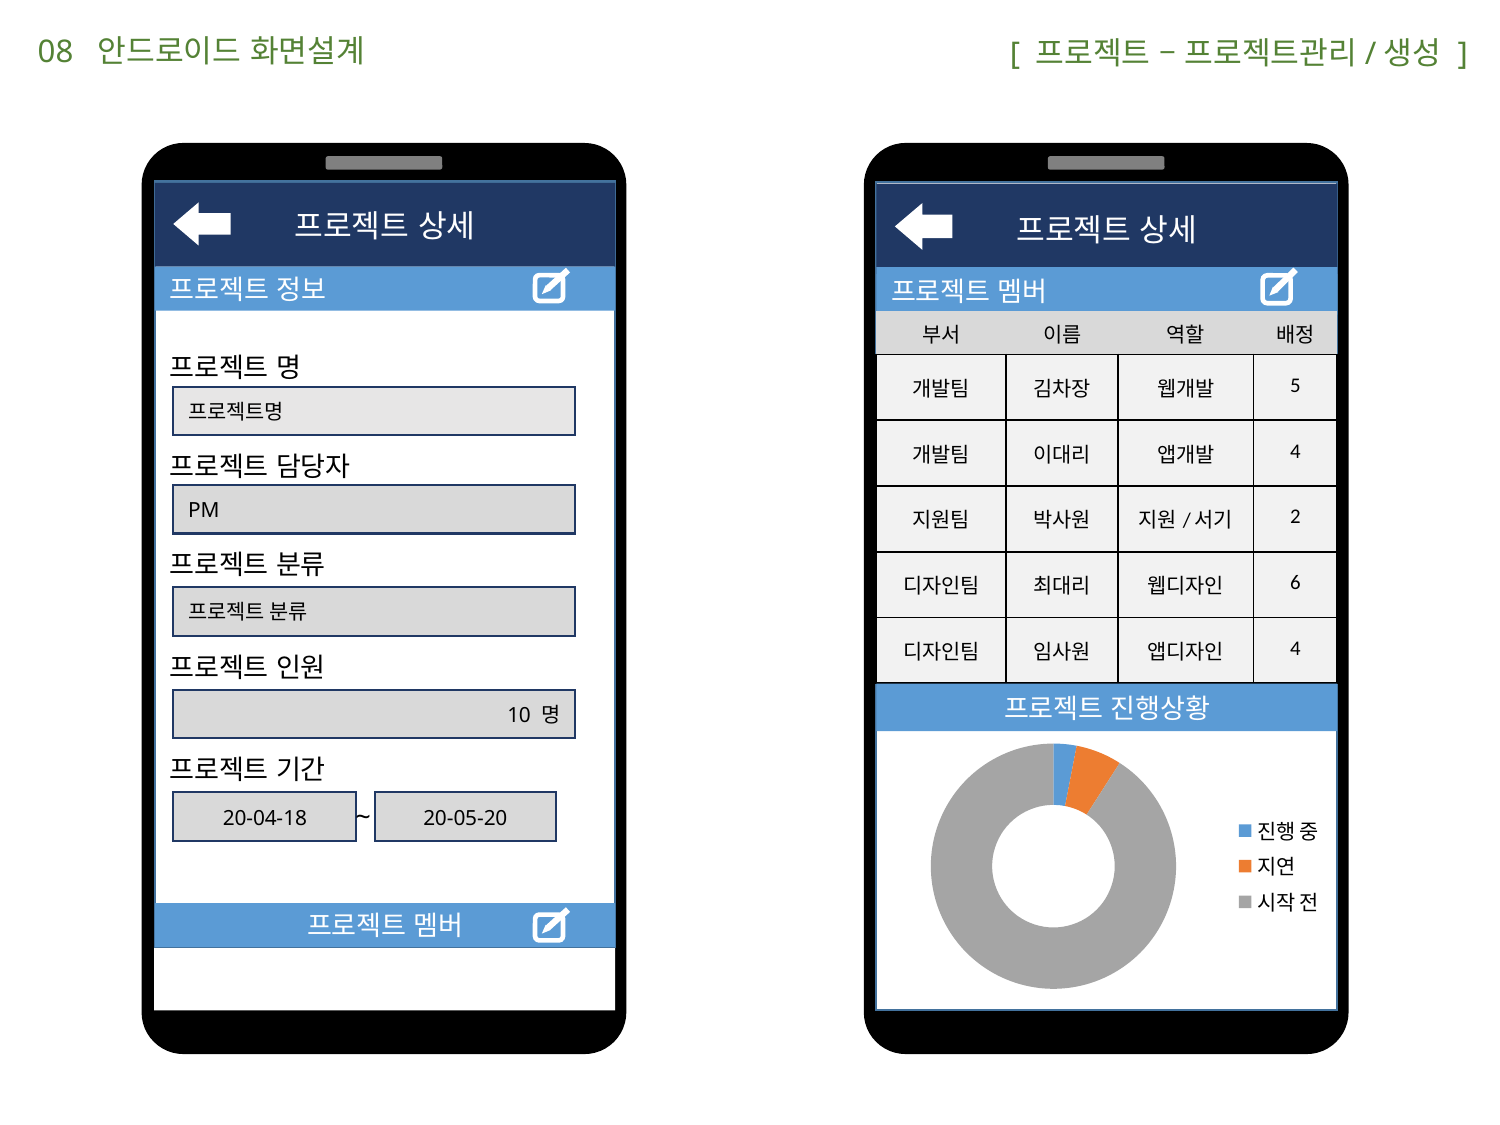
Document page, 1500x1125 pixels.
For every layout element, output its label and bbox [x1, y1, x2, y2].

text_box [863, 142, 1349, 1055]
text_box [761, 25, 1483, 78]
text_box [22, 24, 464, 77]
text_box [141, 142, 627, 1055]
chart [874, 738, 1338, 994]
